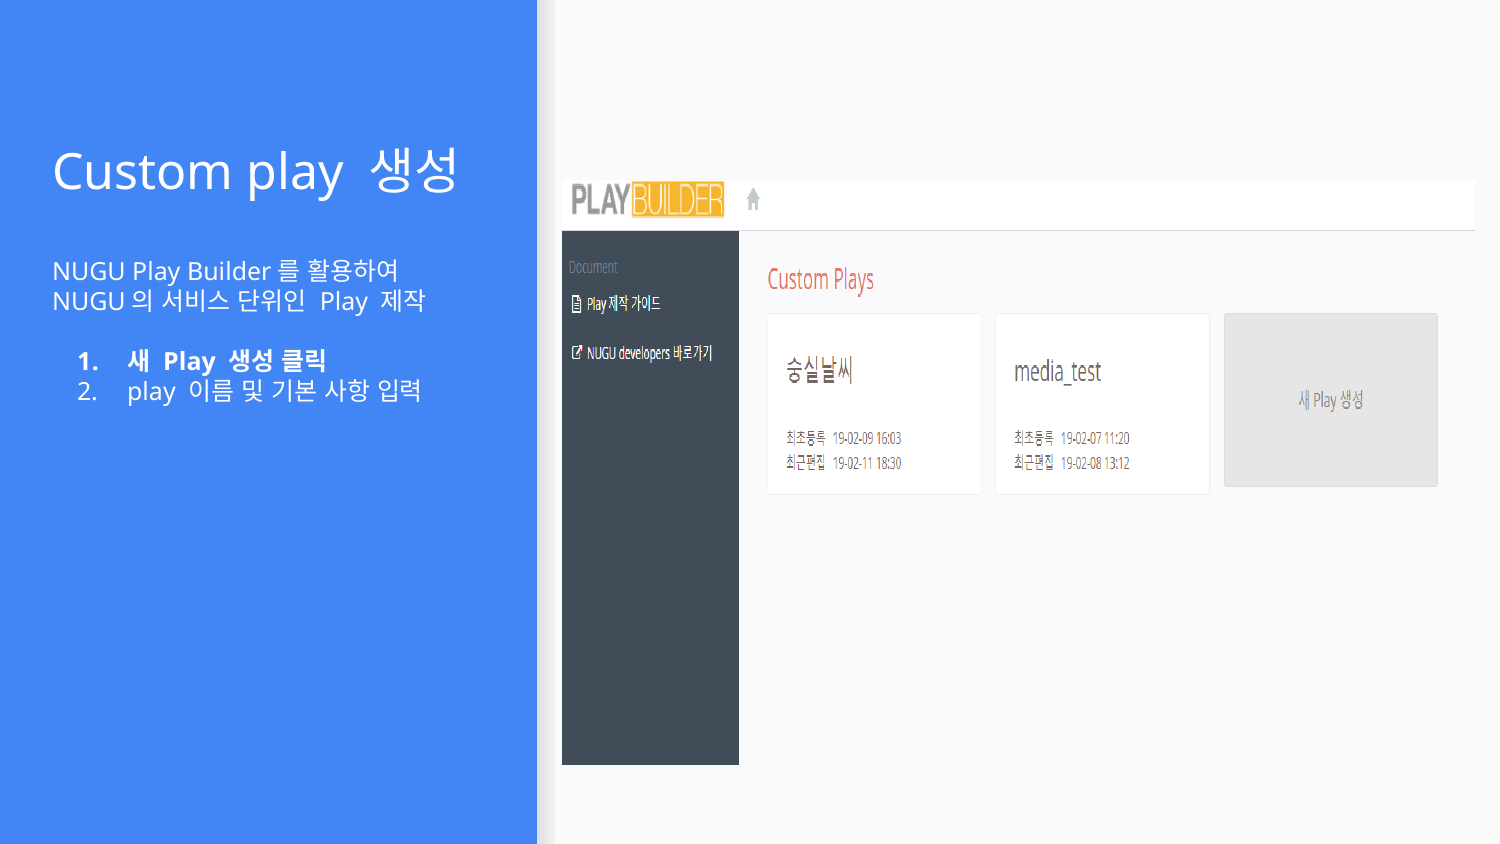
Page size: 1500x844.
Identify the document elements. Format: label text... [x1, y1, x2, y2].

title Custom play 생성 [37, 58, 498, 216]
picture [562, 180, 1476, 766]
list NUGU Play Builder를 활용하여 NUGU의 서비스 단위인 Play 제작 새 Play 생성 클릭 play 이름 및 기본 사항 입력 [37, 240, 498, 760]
